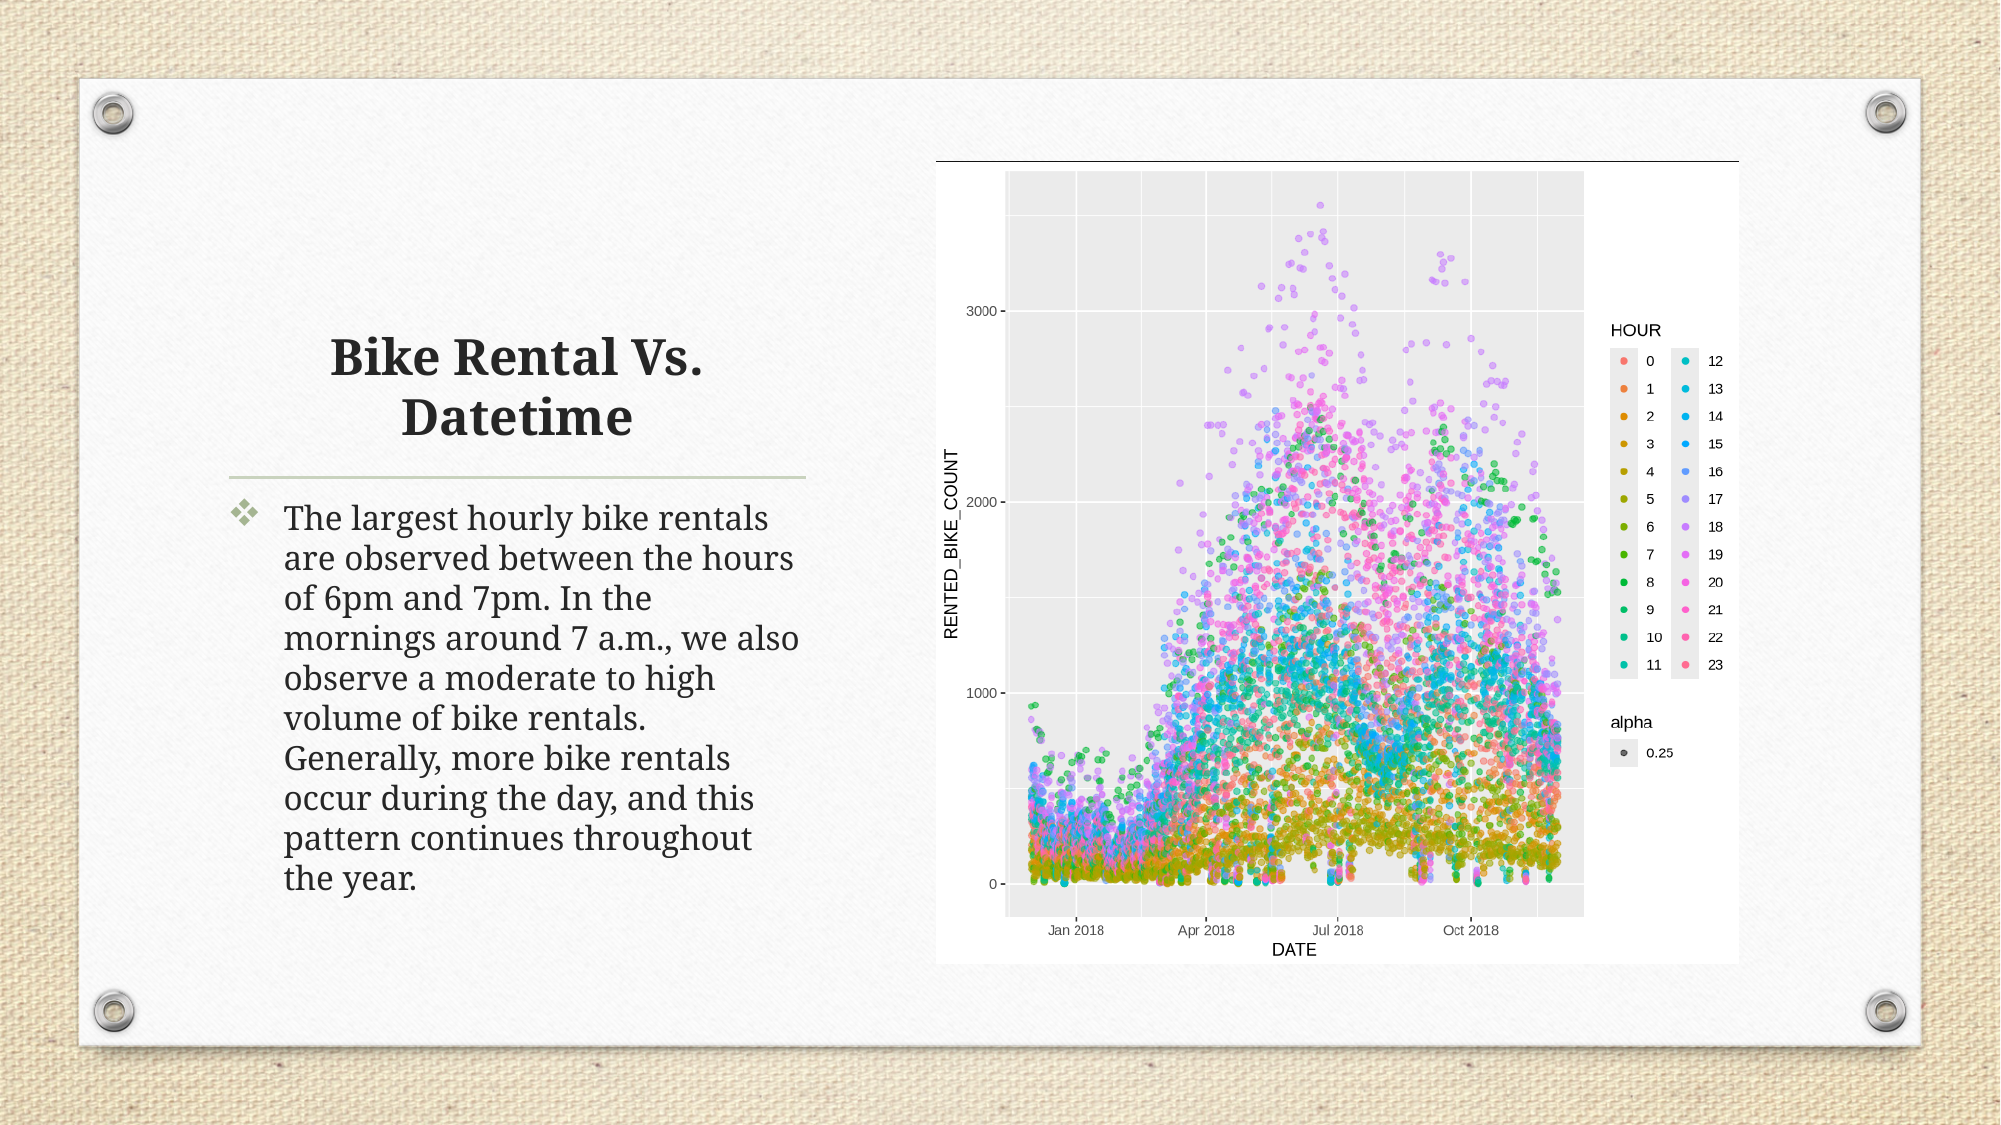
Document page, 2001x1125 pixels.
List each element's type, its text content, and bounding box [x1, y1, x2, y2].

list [935, 160, 1740, 965]
list The largest hourly bike rentals are observed between the hours of 6pm and 7pm. In the mornings around 7 a.m., we also observe a moderate to high volume of bike rentals. Generally, more bike rentals occur during the day, and this pattern continues throughout the year. [212, 497, 823, 898]
picture [0, 0, 2001, 1125]
title Bike Rental Vs. Datetime [212, 227, 823, 453]
